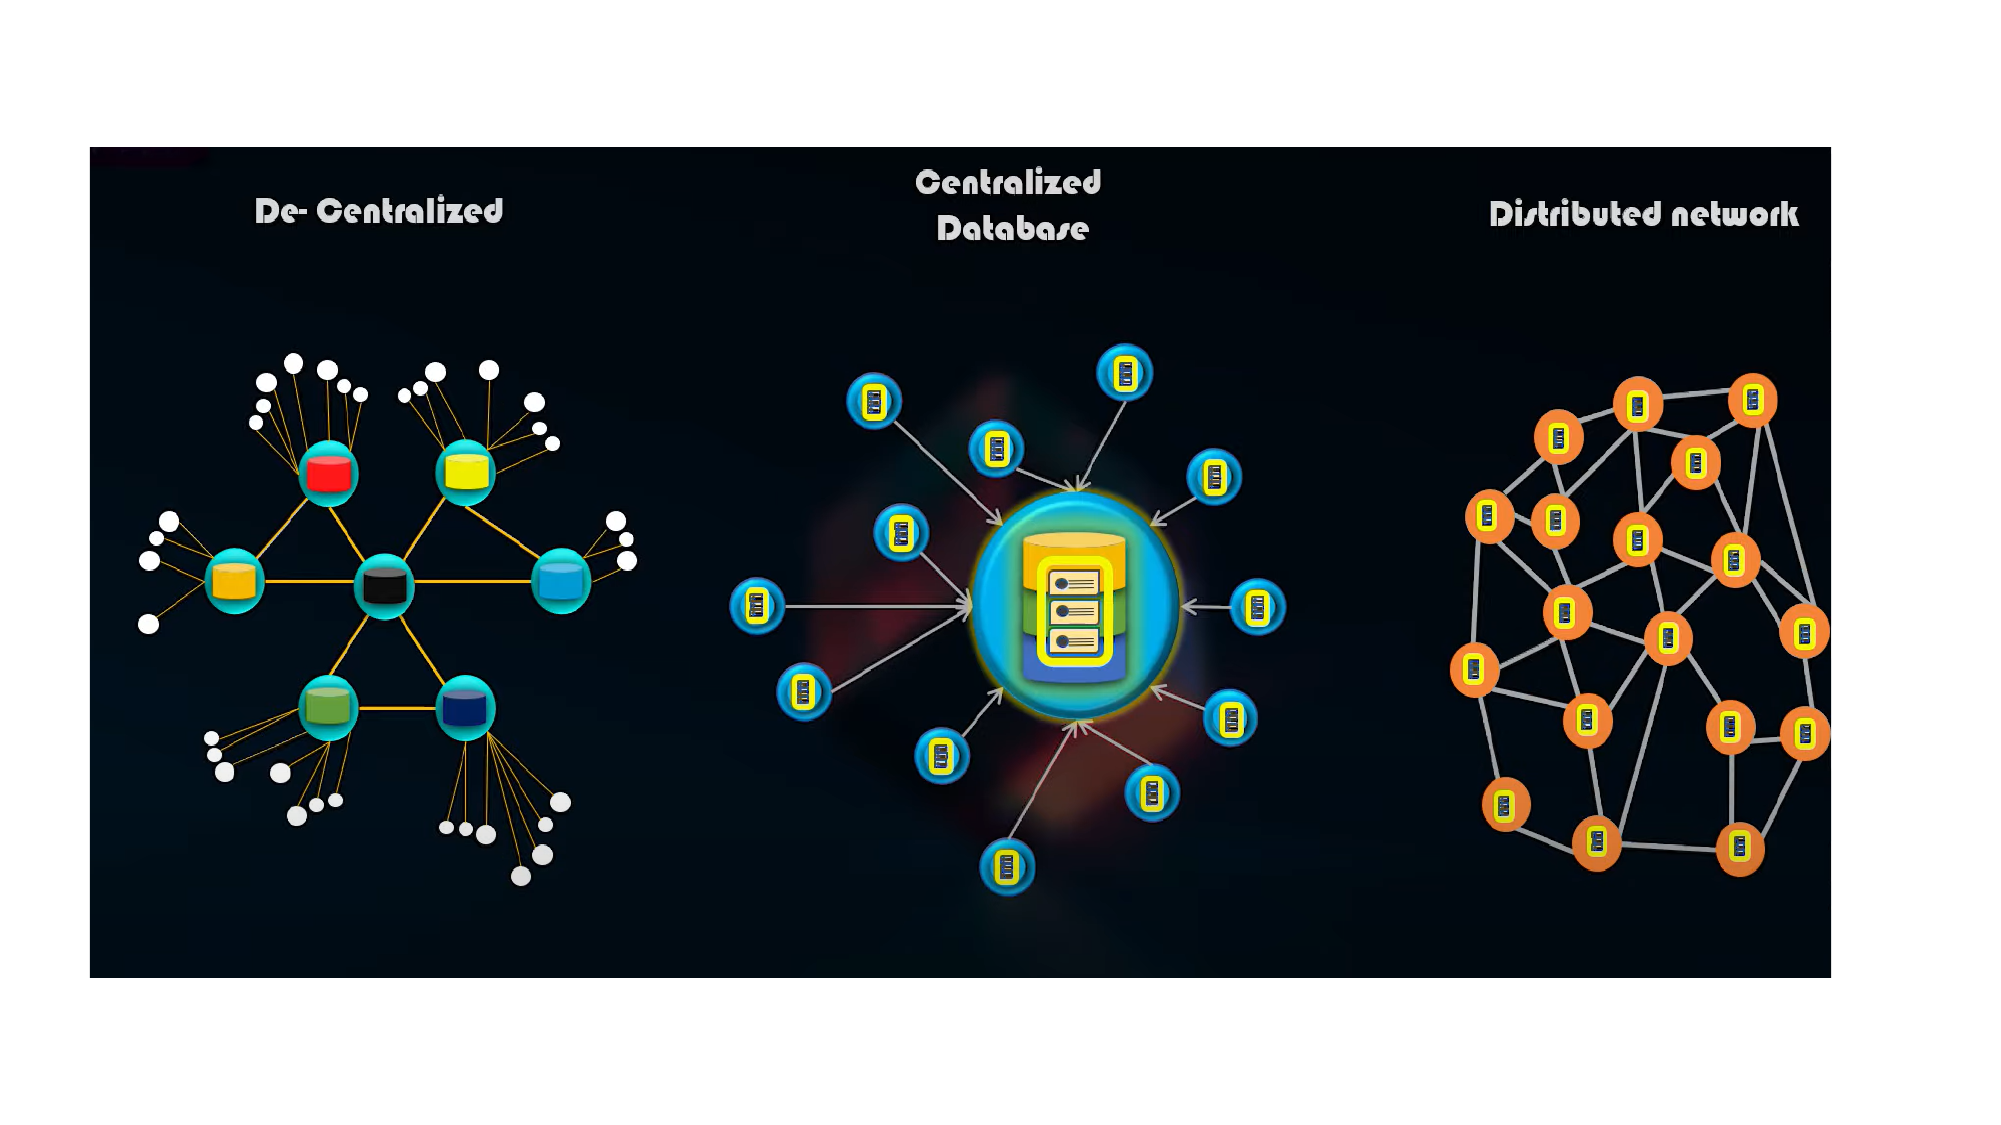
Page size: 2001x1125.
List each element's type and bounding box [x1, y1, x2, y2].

picture [89, 147, 1832, 978]
